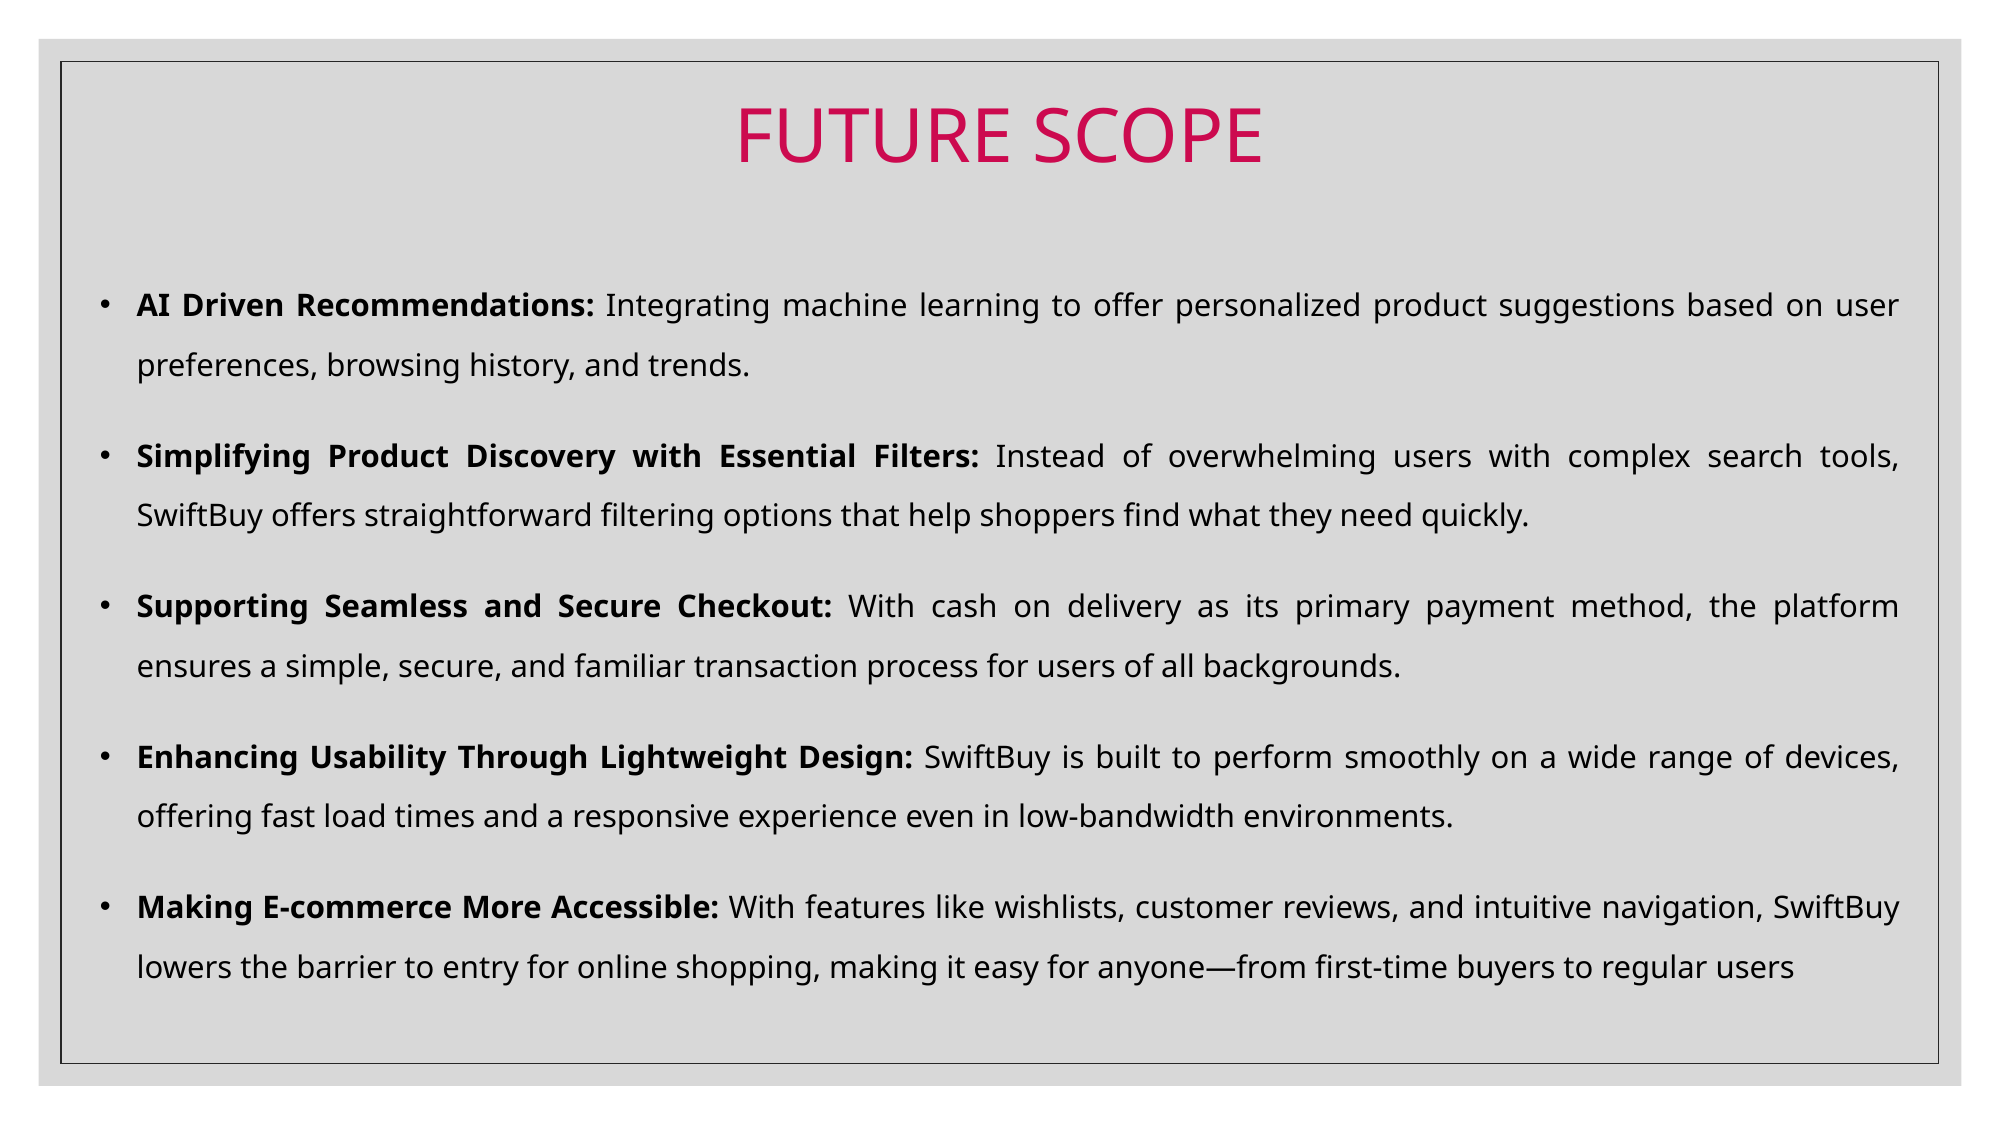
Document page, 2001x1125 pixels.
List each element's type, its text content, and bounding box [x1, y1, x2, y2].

title FUTURE SCOPE [99, 44, 1900, 233]
list AI Driven Recommendations: Integrating machine learning to offer personalized product suggestions based on user preferences, browsing history, and trends. Simplifying Product Discovery with Essential Filters: Instead of overwhelming users with complex search tools, SwiftBuy offers straightforward filtering options that help shoppers find what they need quickly. Supporting Seamless and Secure Checkout: With cash on delivery as its primary payment method, the platform ensures a simple, secure, and familiar transaction process for users of all backgrounds. Enhancing Usability Through Lightweight Design: SwiftBuy is built to perform smoothly on a wide range of devices, offering fast load times and a responsive experience even in low-bandwidth environments. Making E-commerce More Accessible: With features like wishlists, customer reviews, and intuitive navigation, SwiftBuy lowers the barrier to entry for online shopping, making it easy for anyone—from first-time buyers to regular users [99, 263, 1900, 1019]
